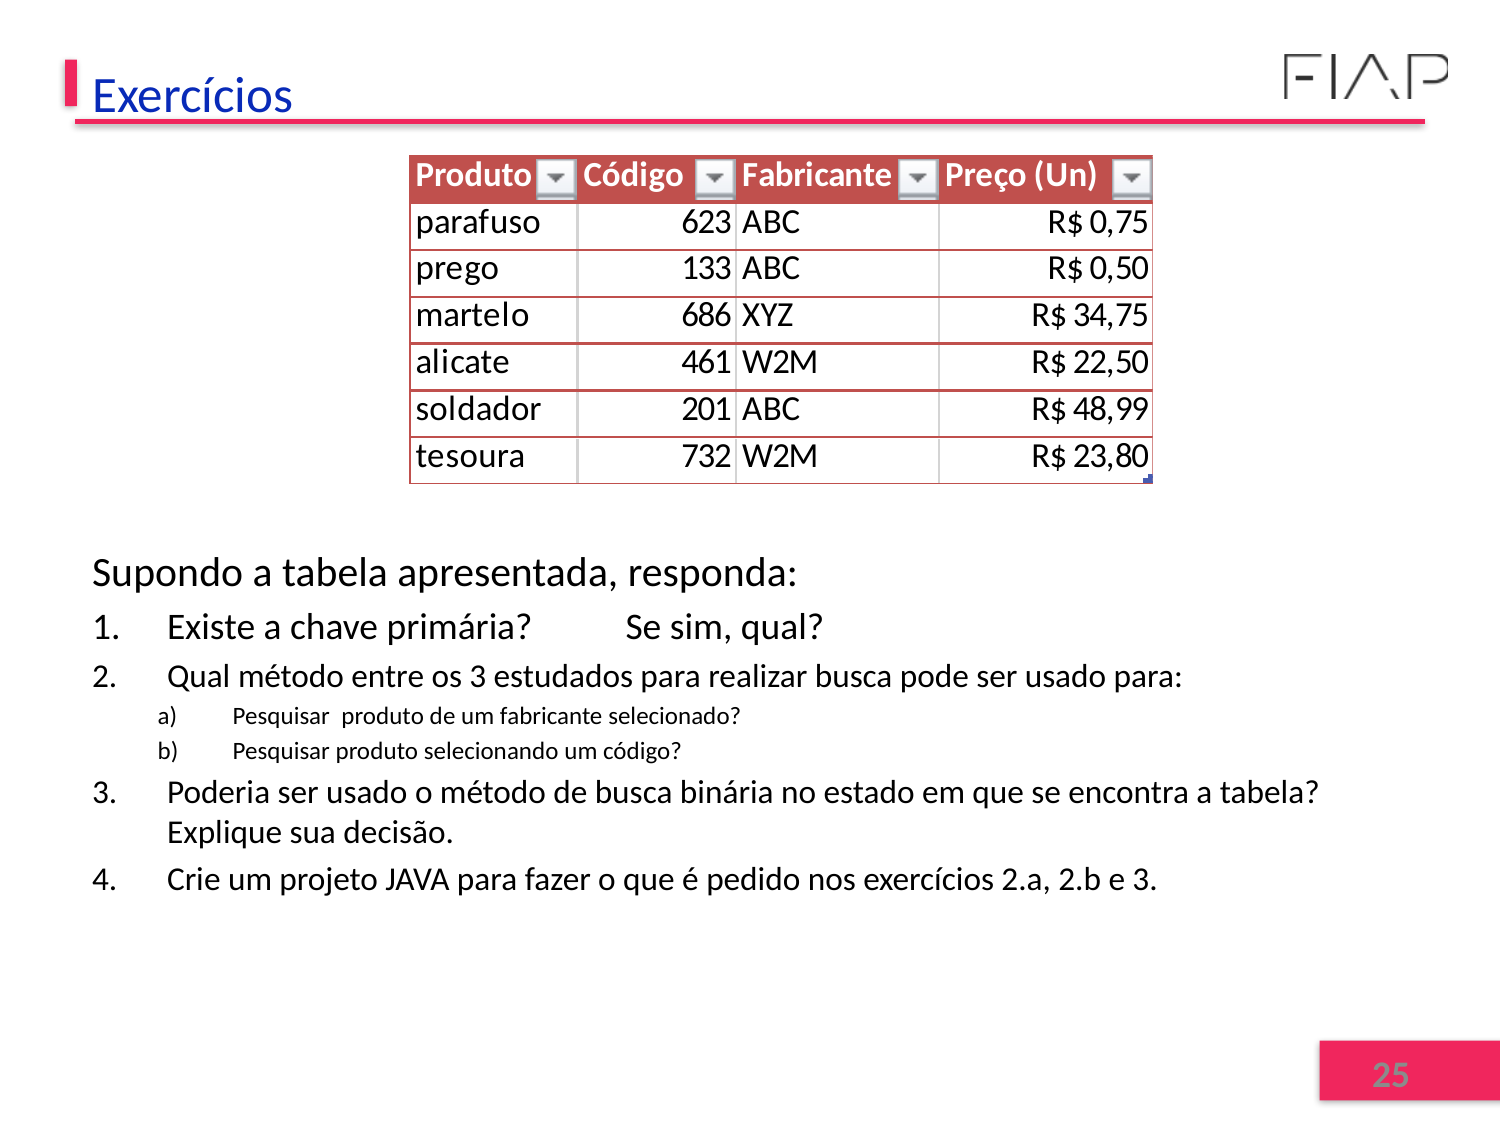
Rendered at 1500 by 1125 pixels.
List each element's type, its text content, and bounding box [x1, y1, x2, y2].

slide_number 25 [1074, 1042, 1425, 1103]
list Supondo a tabela apresentada, responda: Existe a chave primária? Se sim, qual? Qual método entre os 3 estudados para realizar busca pode ser usado para: Pesquisar produto de um fabricante selecionado? Pesquisar produto selecionando um código? Poderia ser usado o método de busca binária no estado em que se encontra a tabela? Explique sua decisão. Crie um projeto JAVA para fazer o que é pedido nos exercícios 2.a, 2.b e 3. [77, 537, 1453, 1018]
picture [408, 154, 1156, 486]
title Exercícios [77, 53, 1427, 131]
